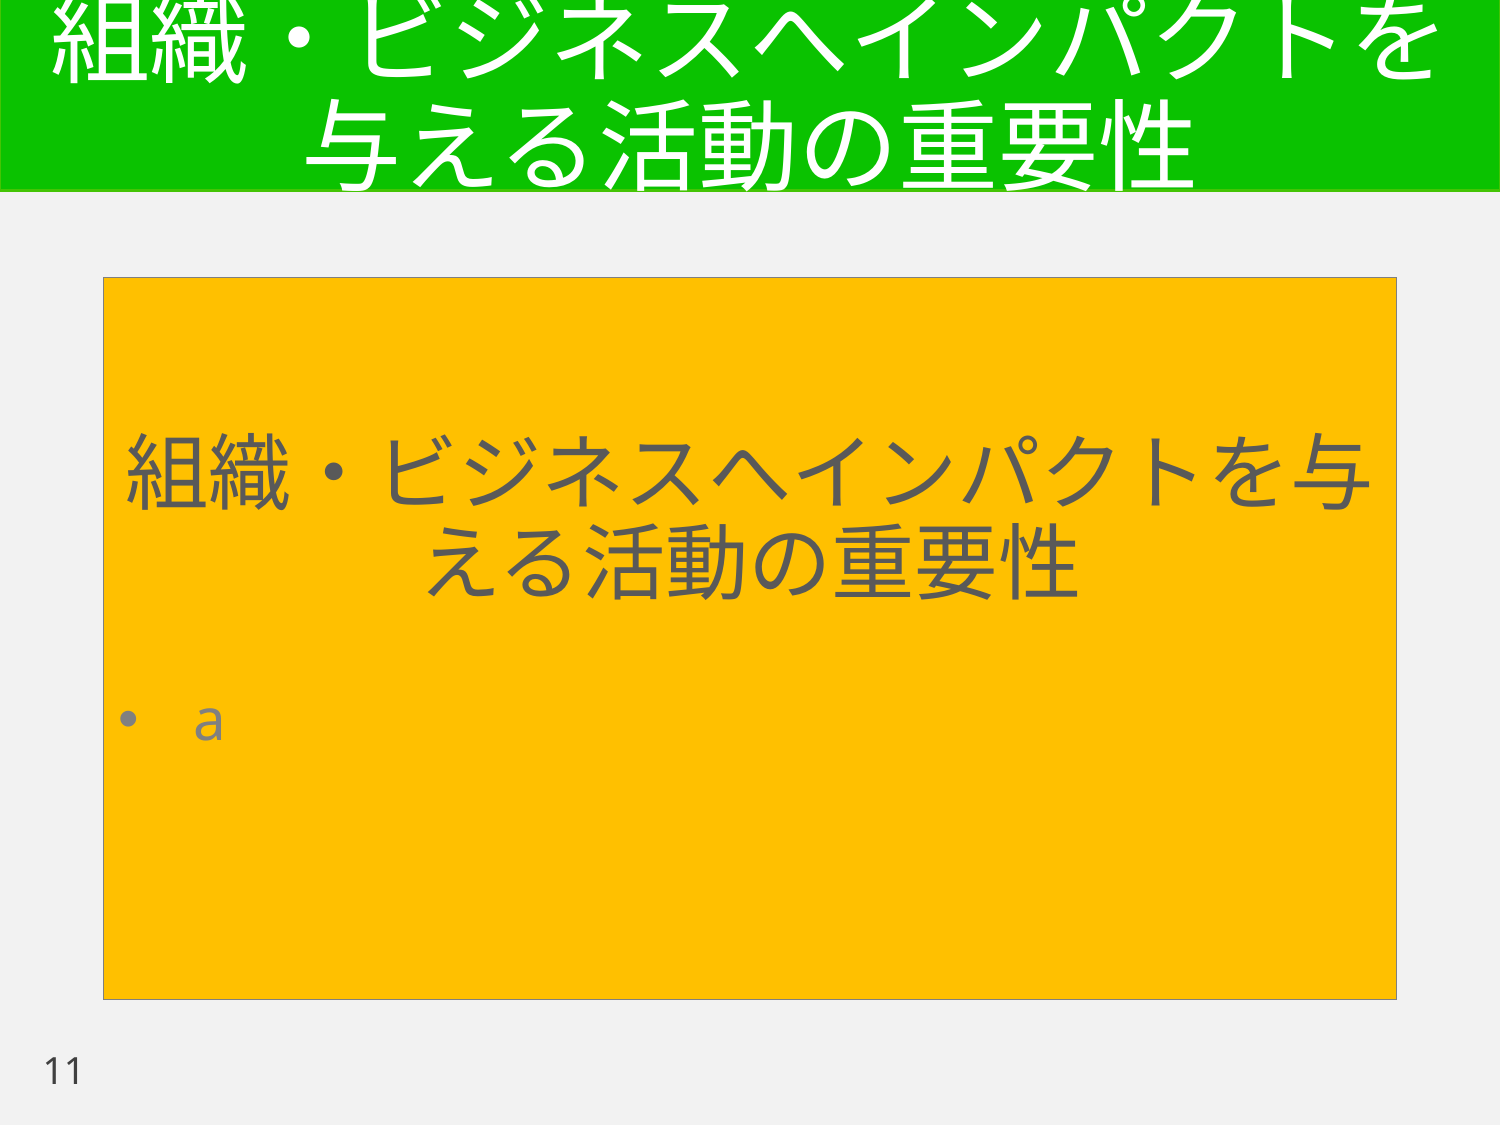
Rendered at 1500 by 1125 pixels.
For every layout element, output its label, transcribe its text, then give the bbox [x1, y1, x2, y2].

slide_number 11 [27, 1042, 146, 1102]
title 組織・ビジネスへインパクトを与える活動の重要性 [0, 53, 1500, 140]
list 組織・ビジネスへインパクトを与える活動の重要性 a [103, 277, 1397, 1000]
